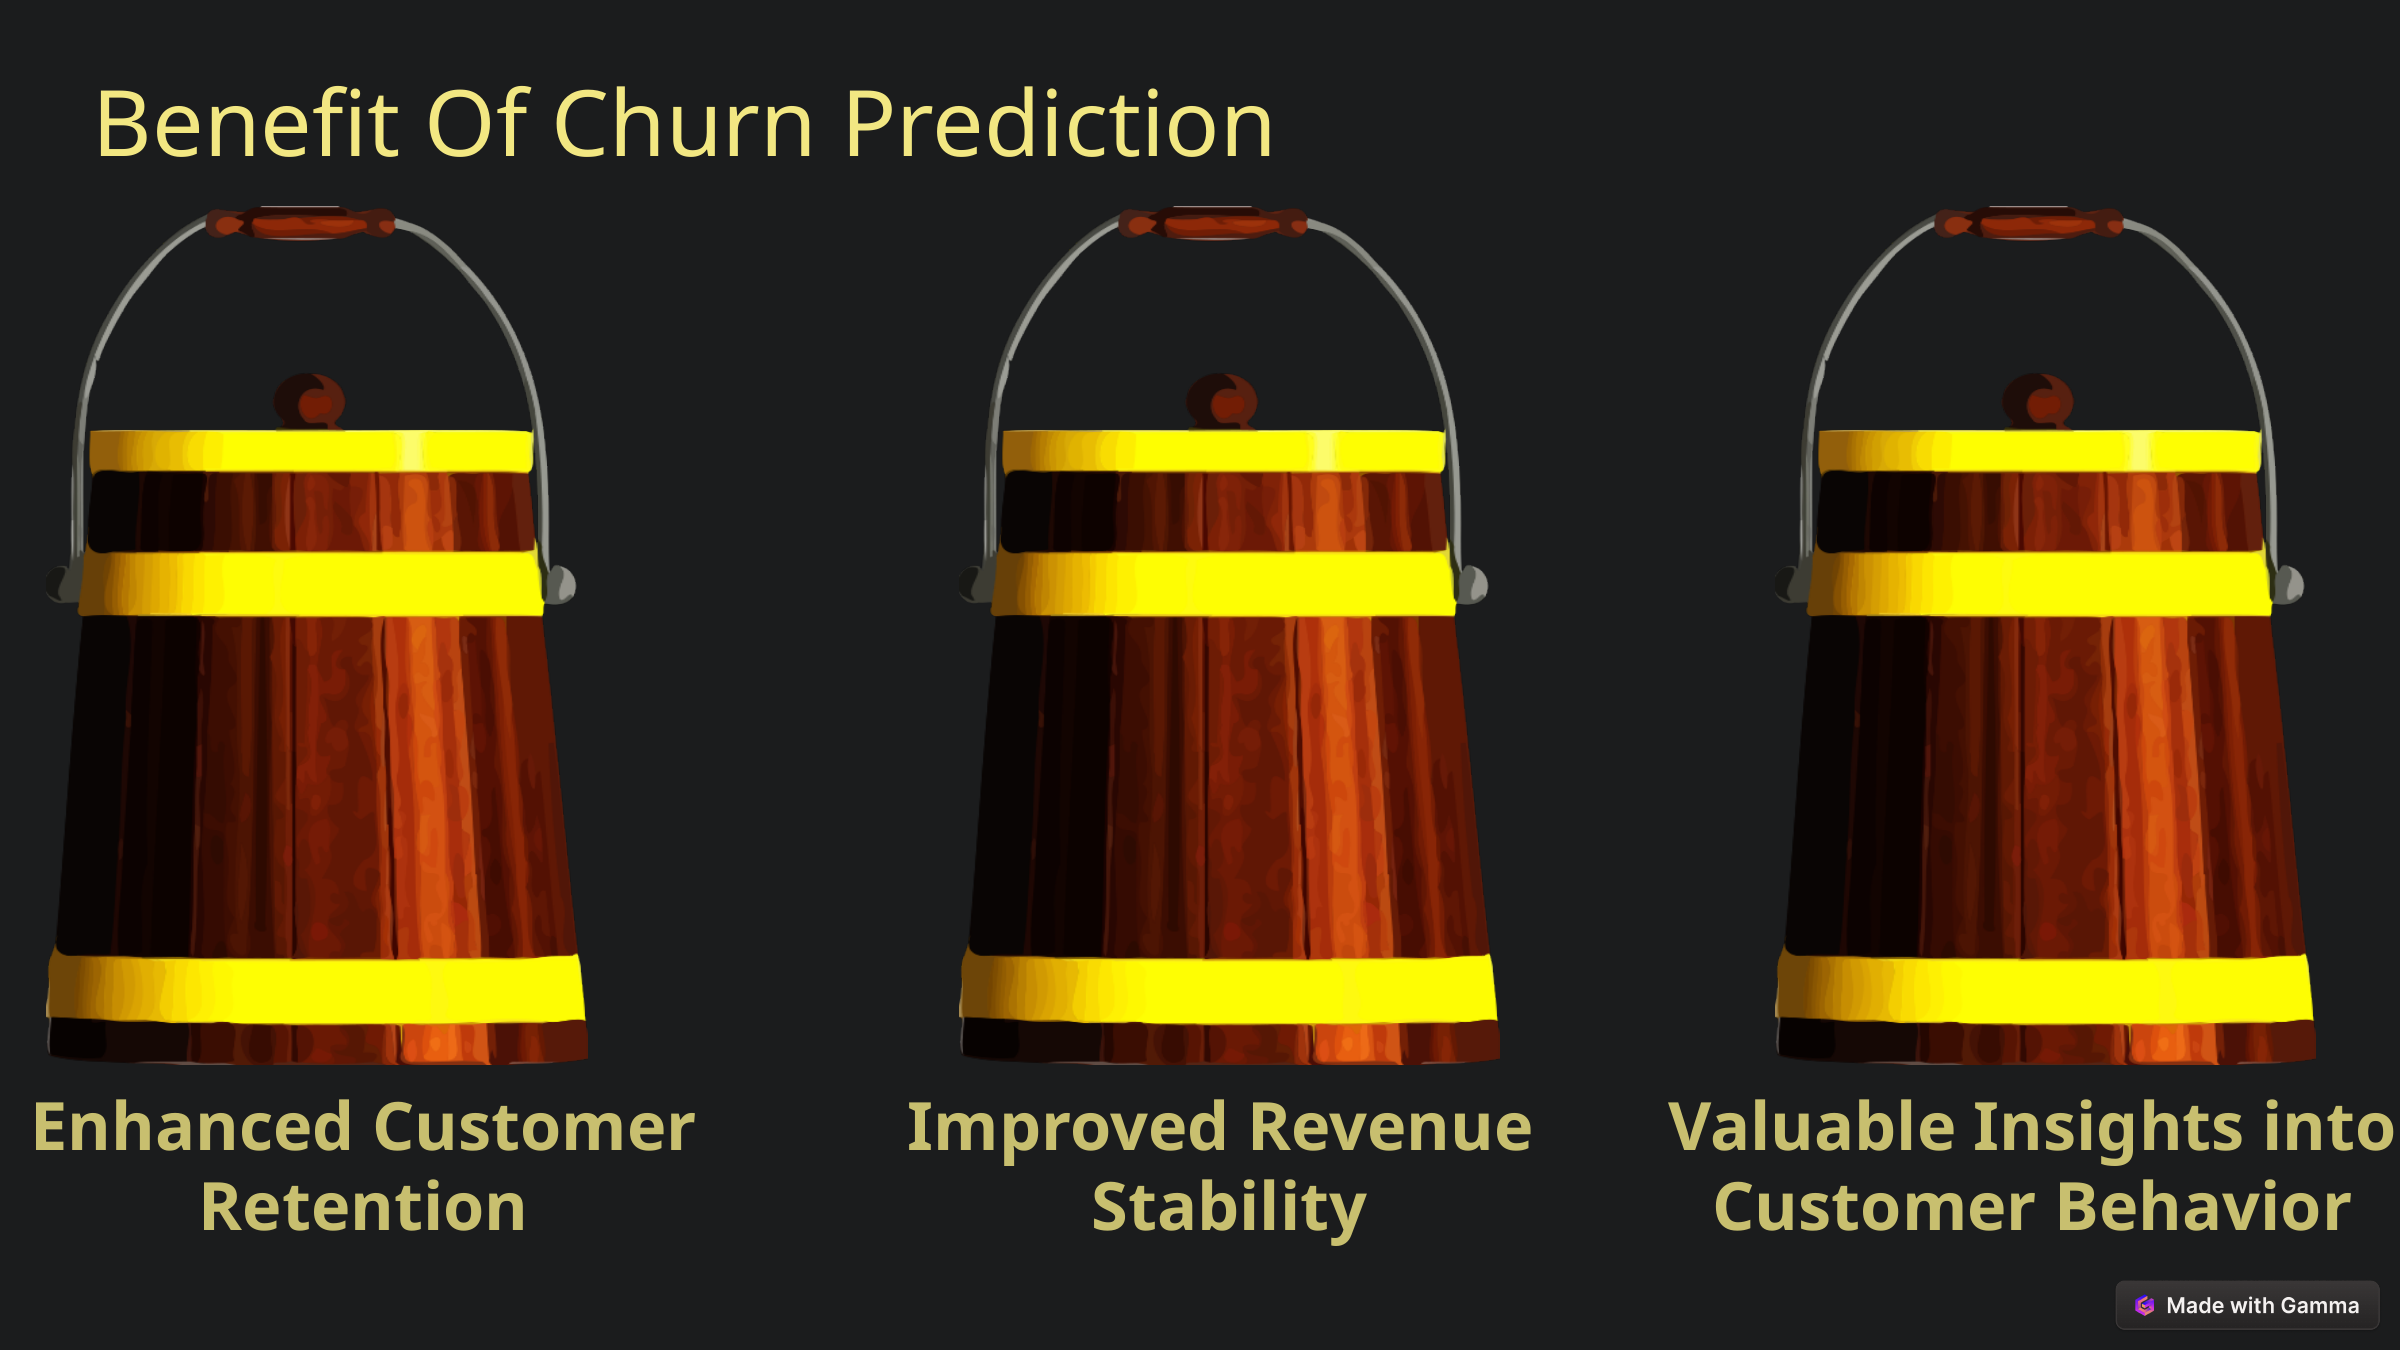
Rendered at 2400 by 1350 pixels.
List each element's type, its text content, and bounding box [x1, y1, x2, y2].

text_box Improved Revenue Stability [793, 1076, 1637, 1251]
text_box Valuable Insights into Customer Behavior [1637, 1076, 2400, 1251]
text_box Enhanced Customer Retention [0, 1076, 763, 1251]
text_box Benefit Of Churn Prediction [78, 51, 1841, 183]
picture [959, 206, 1500, 1065]
picture [46, 206, 588, 1065]
picture [2106, 1271, 2389, 1339]
picture [1774, 206, 2316, 1065]
